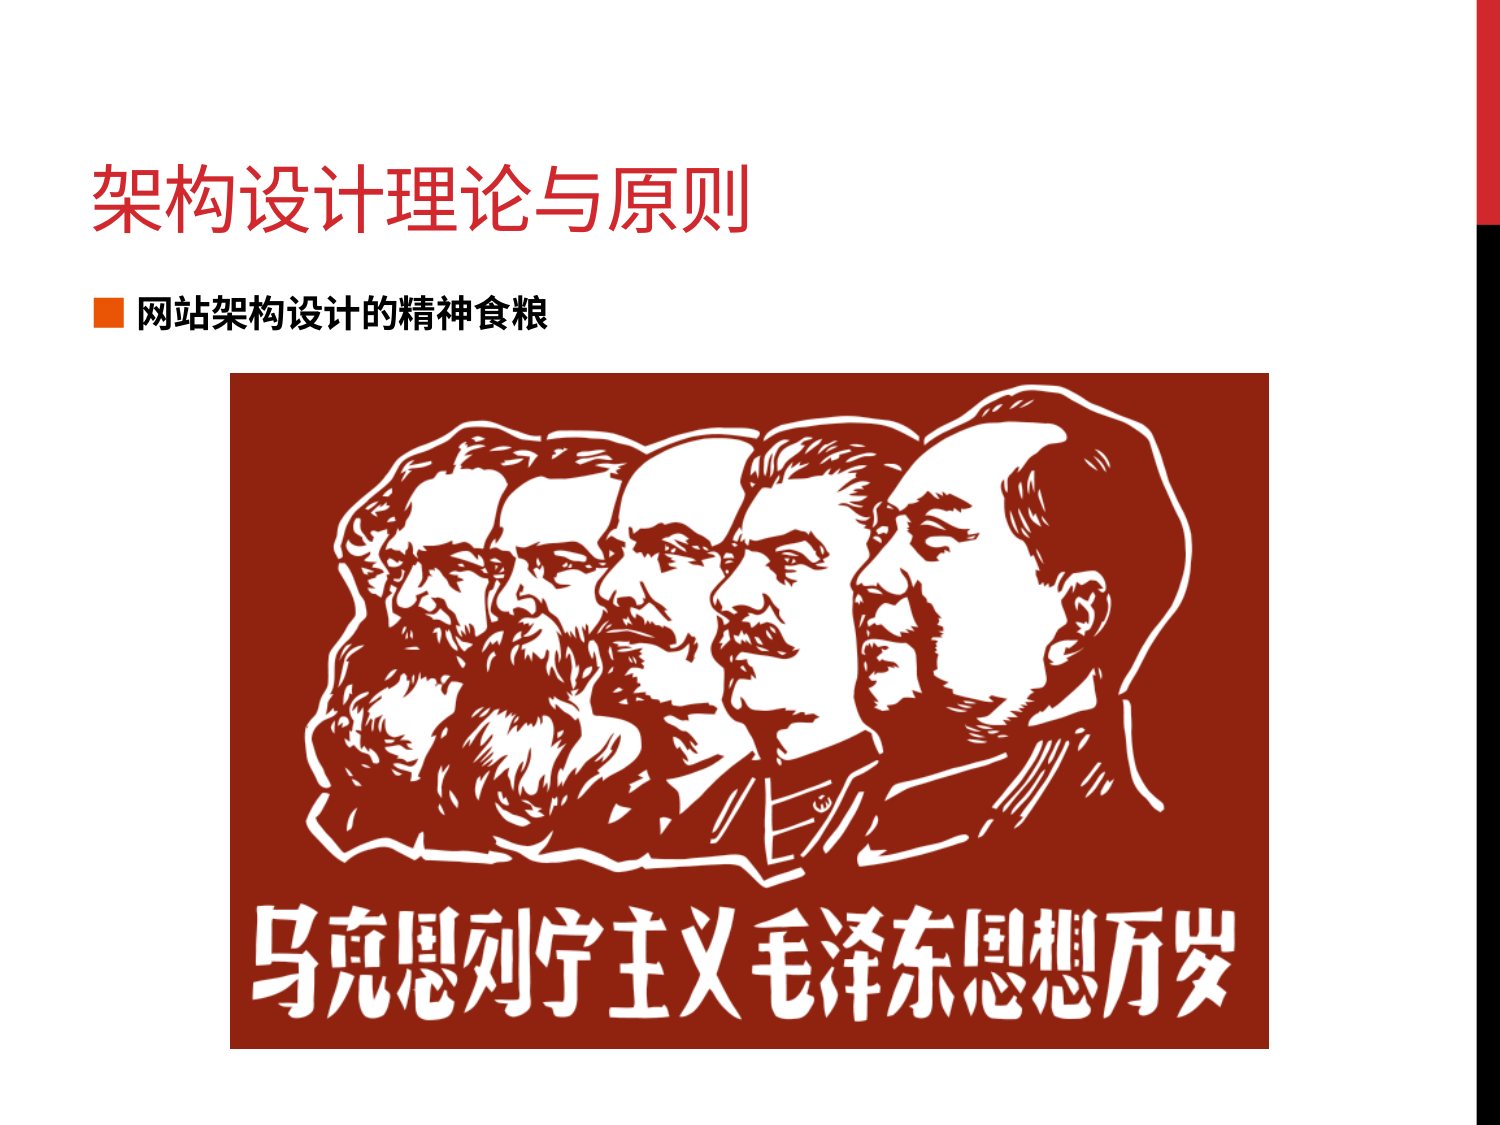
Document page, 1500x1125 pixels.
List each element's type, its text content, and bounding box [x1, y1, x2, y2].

picture [229, 372, 1270, 1049]
list ■网站架构设计的精神食粮 [75, 287, 1325, 1005]
title 架构设计理论与原则 [75, 24, 1025, 250]
